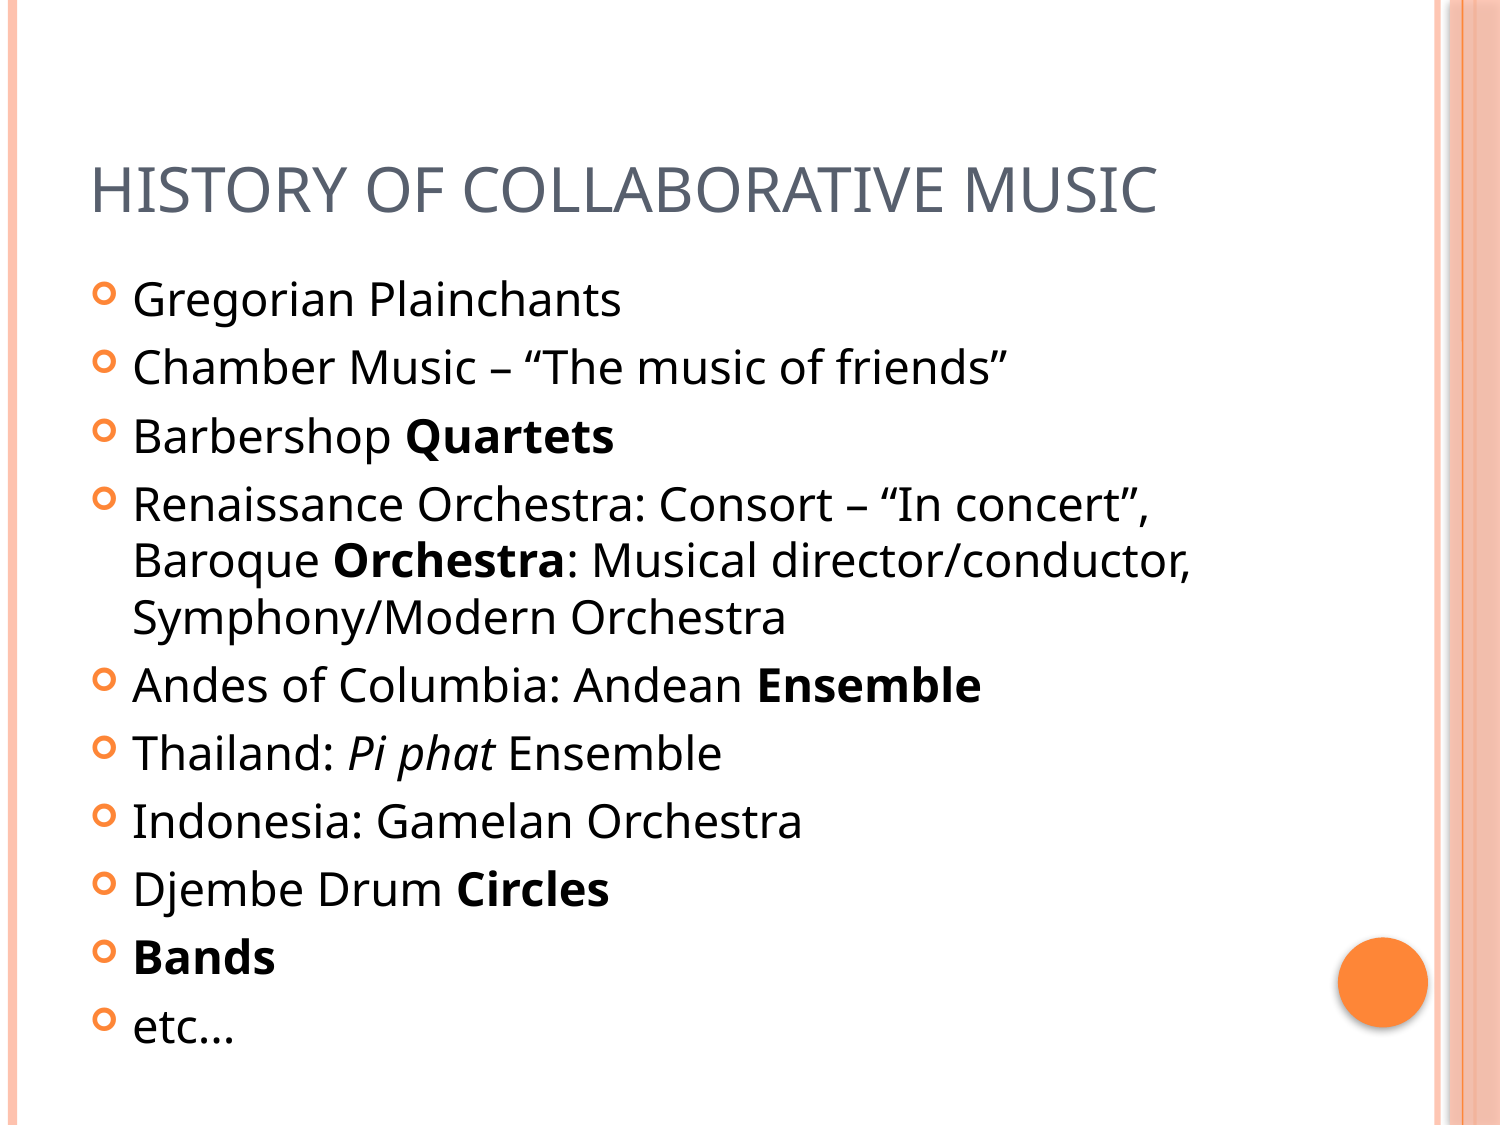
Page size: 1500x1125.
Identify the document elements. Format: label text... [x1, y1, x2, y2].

list Gregorian Plainchants Chamber Music – “The music of friends” Barbershop Quartets Renaissance Orchestra: Consort – “In concert”, Baroque Orchestra: Musical director/conductor, Symphony/Modern Orchestra Andes of Columbia: Andean Ensemble Thailand: Pi phat Ensemble Indonesia: Gamelan Orchestra Djembe Drum Circles Bands etc... [75, 262, 1300, 1062]
title History of Collaborative Music [75, 45, 1300, 233]
